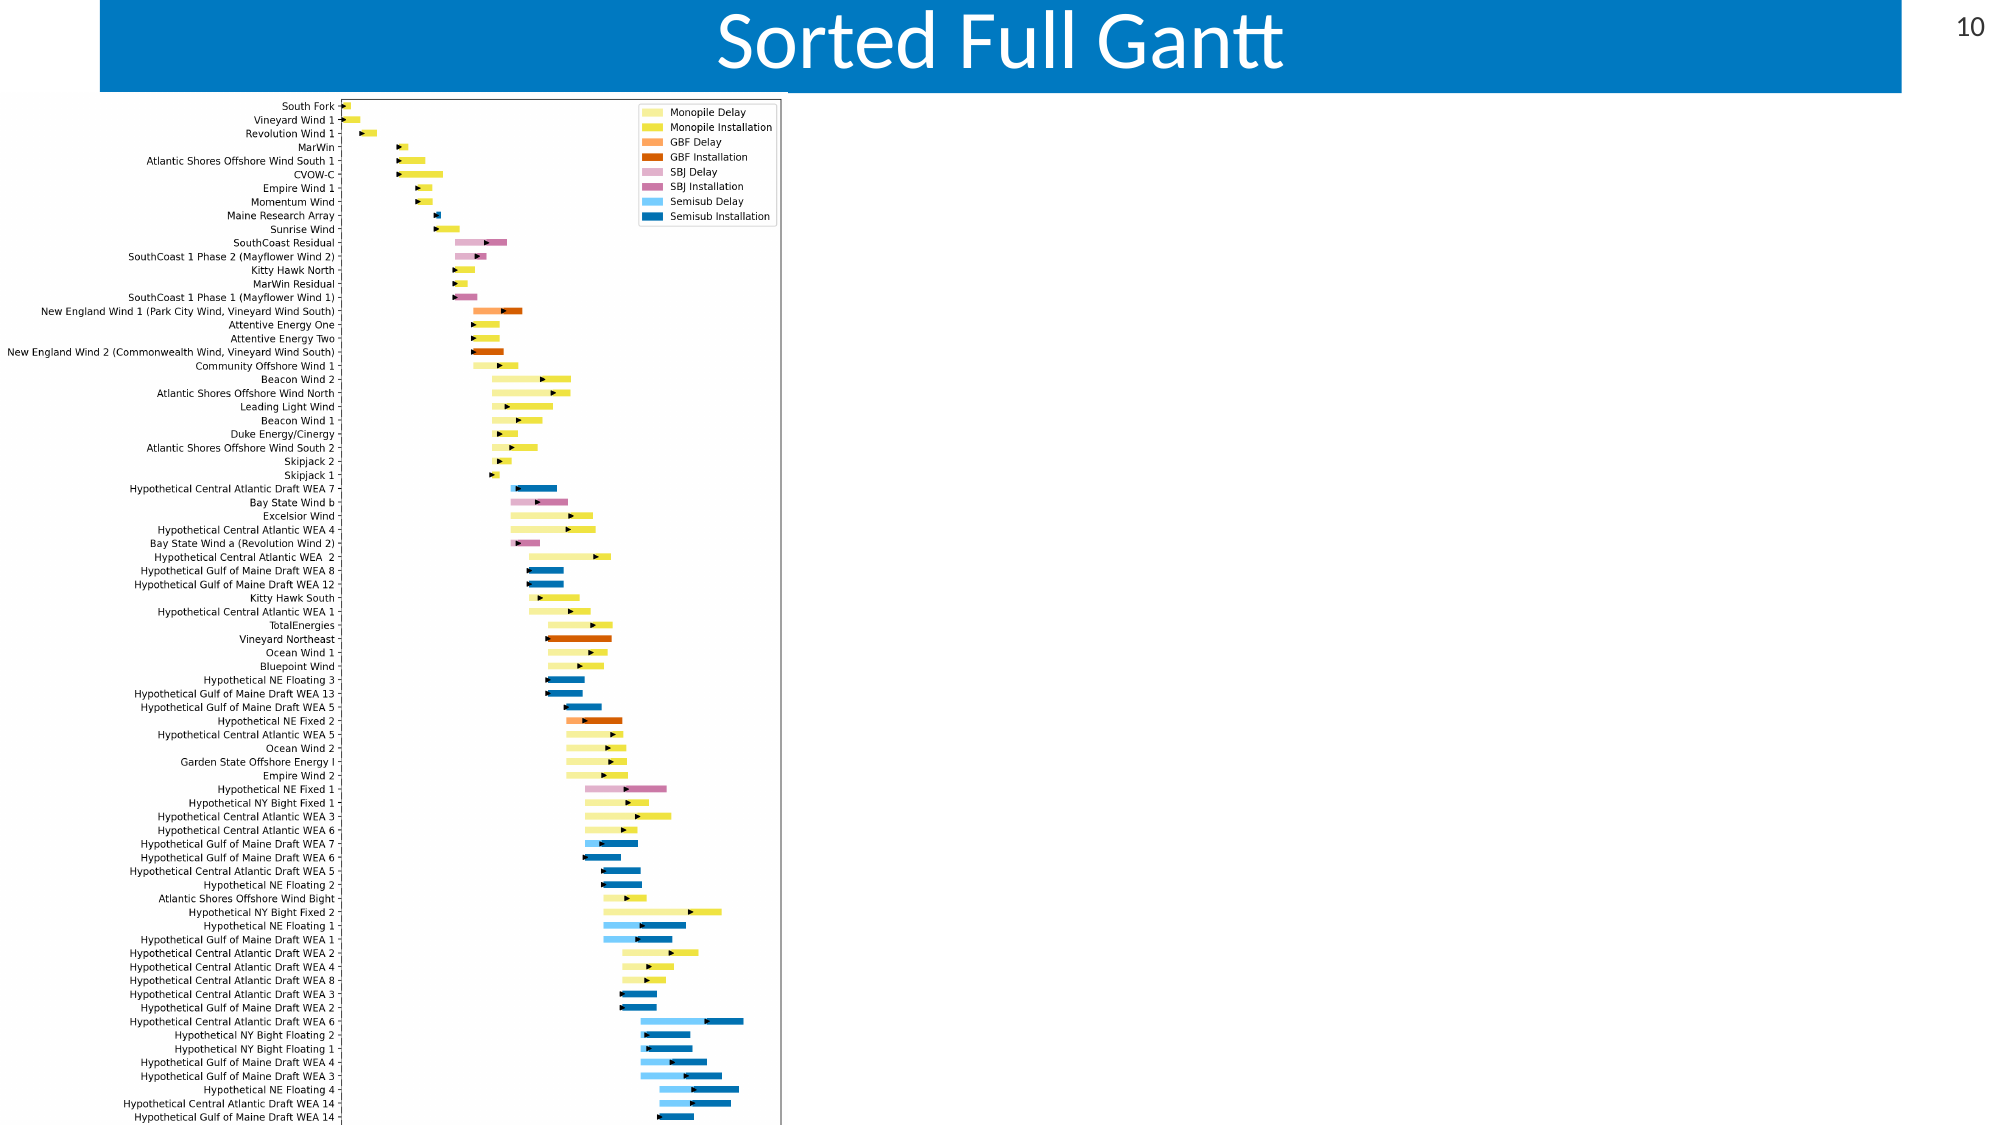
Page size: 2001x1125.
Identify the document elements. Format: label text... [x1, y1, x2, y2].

title Sorted Full Gantt [99, 0, 1902, 94]
picture [0, 92, 788, 1125]
